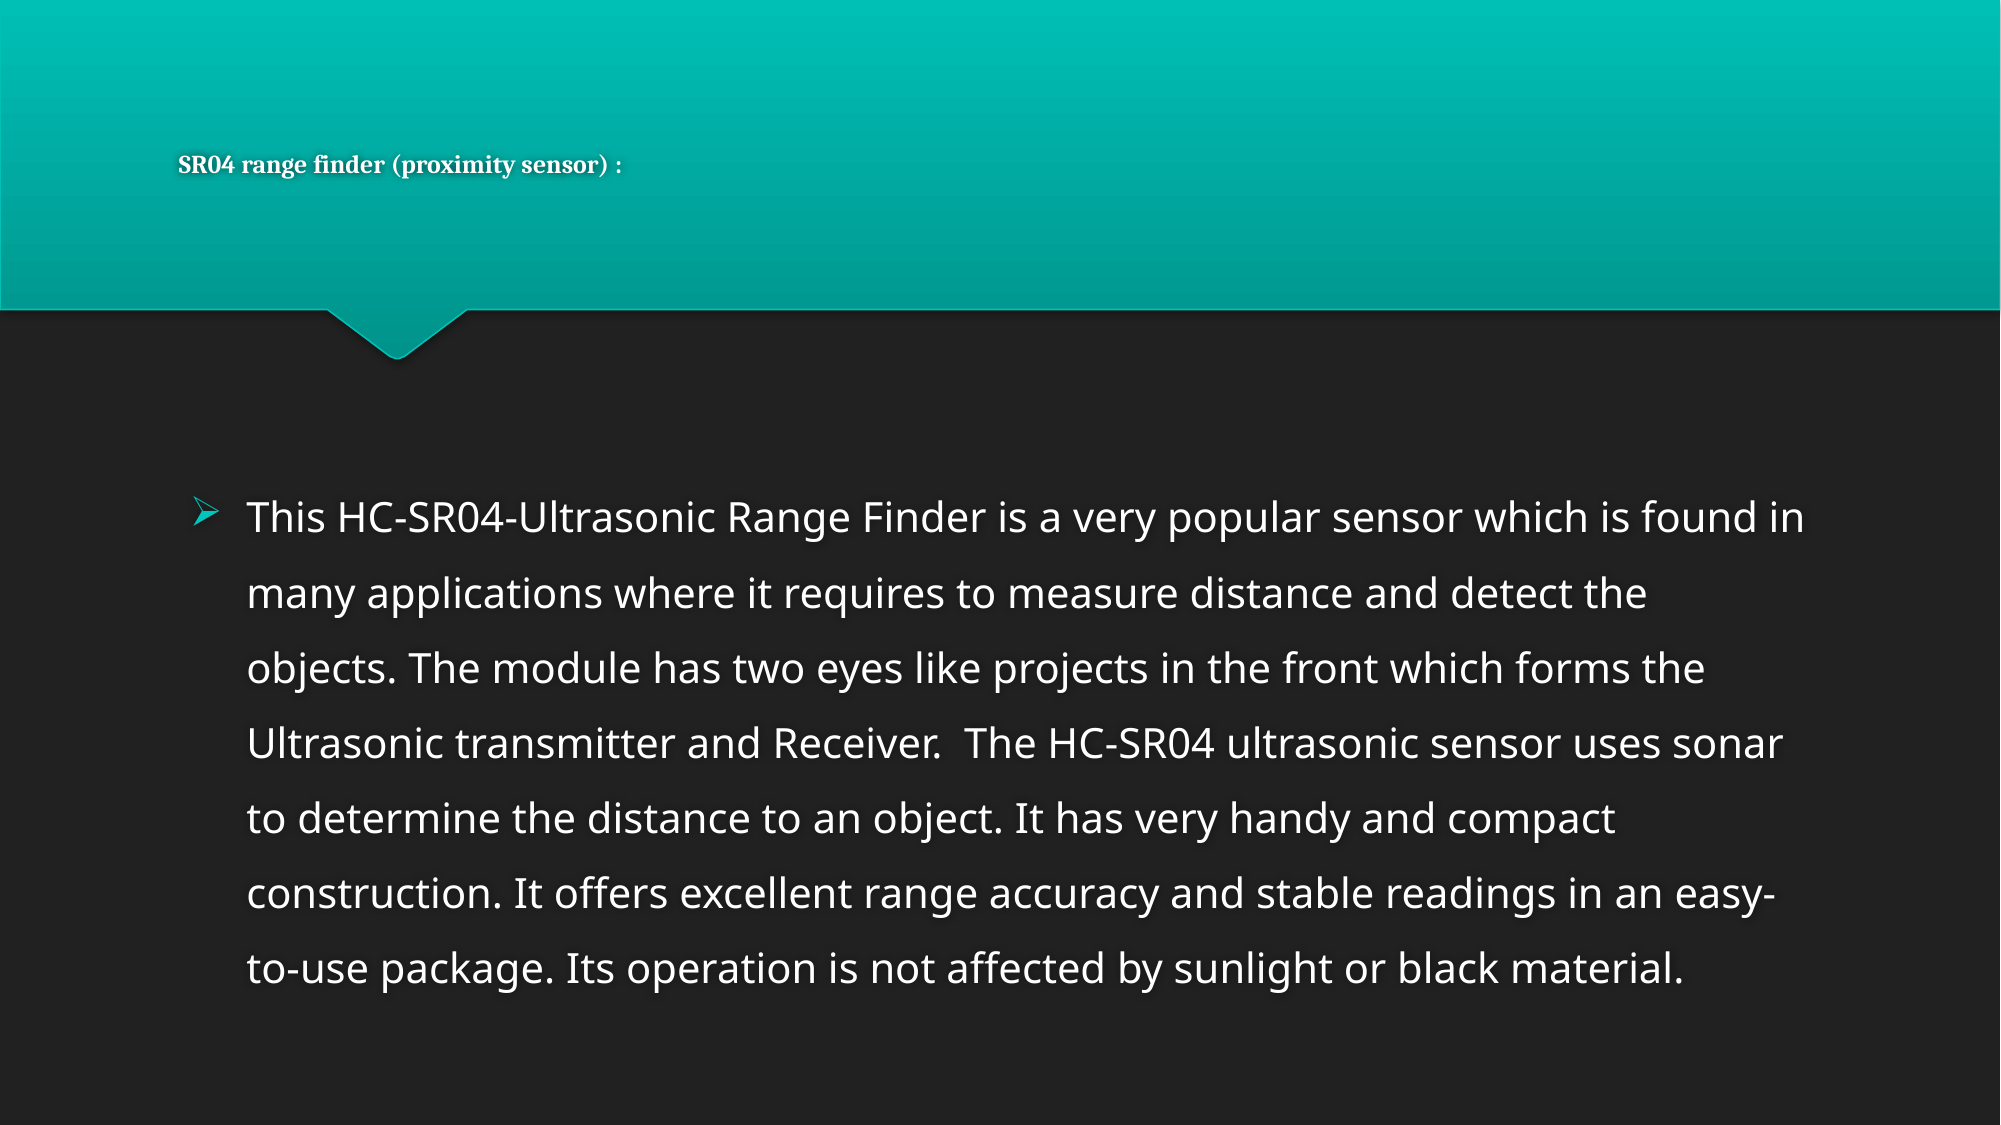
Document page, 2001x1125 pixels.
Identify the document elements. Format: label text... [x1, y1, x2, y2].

title SR04 range finder (proximity sensor) : [163, 85, 1814, 187]
list This HC-SR04-Ultrasonic Range Finder is a very popular sensor which is found in many applications where it requires to measure distance and detect the objects. The module has two eyes like projects in the front which forms the Ultrasonic transmitter and Receiver. The HC-SR04 ultrasonic sensor uses sonar to determine the distance to an object. It has very handy and compact construction. It offers excellent range accuracy and stable readings in an easy-to-use package. Its operation is not affected by sunlight or black material. [174, 377, 1825, 1081]
